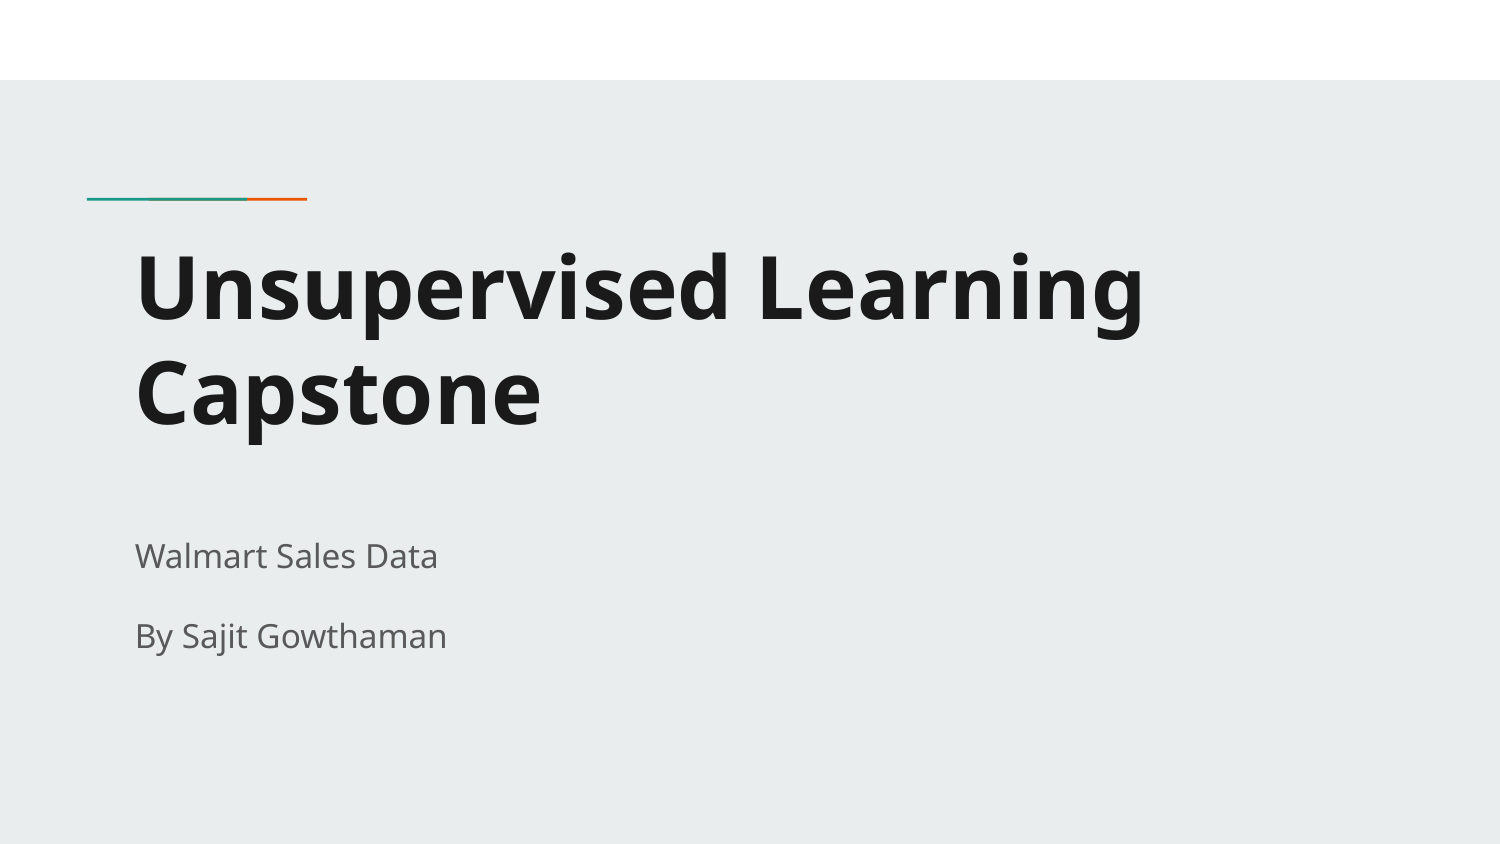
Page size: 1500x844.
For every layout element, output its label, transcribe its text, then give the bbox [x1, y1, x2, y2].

subtitle Walmart Sales Data By Sajit Gowthaman [119, 520, 1381, 610]
title Unsupervised Learning Capstone [119, 216, 1381, 490]
